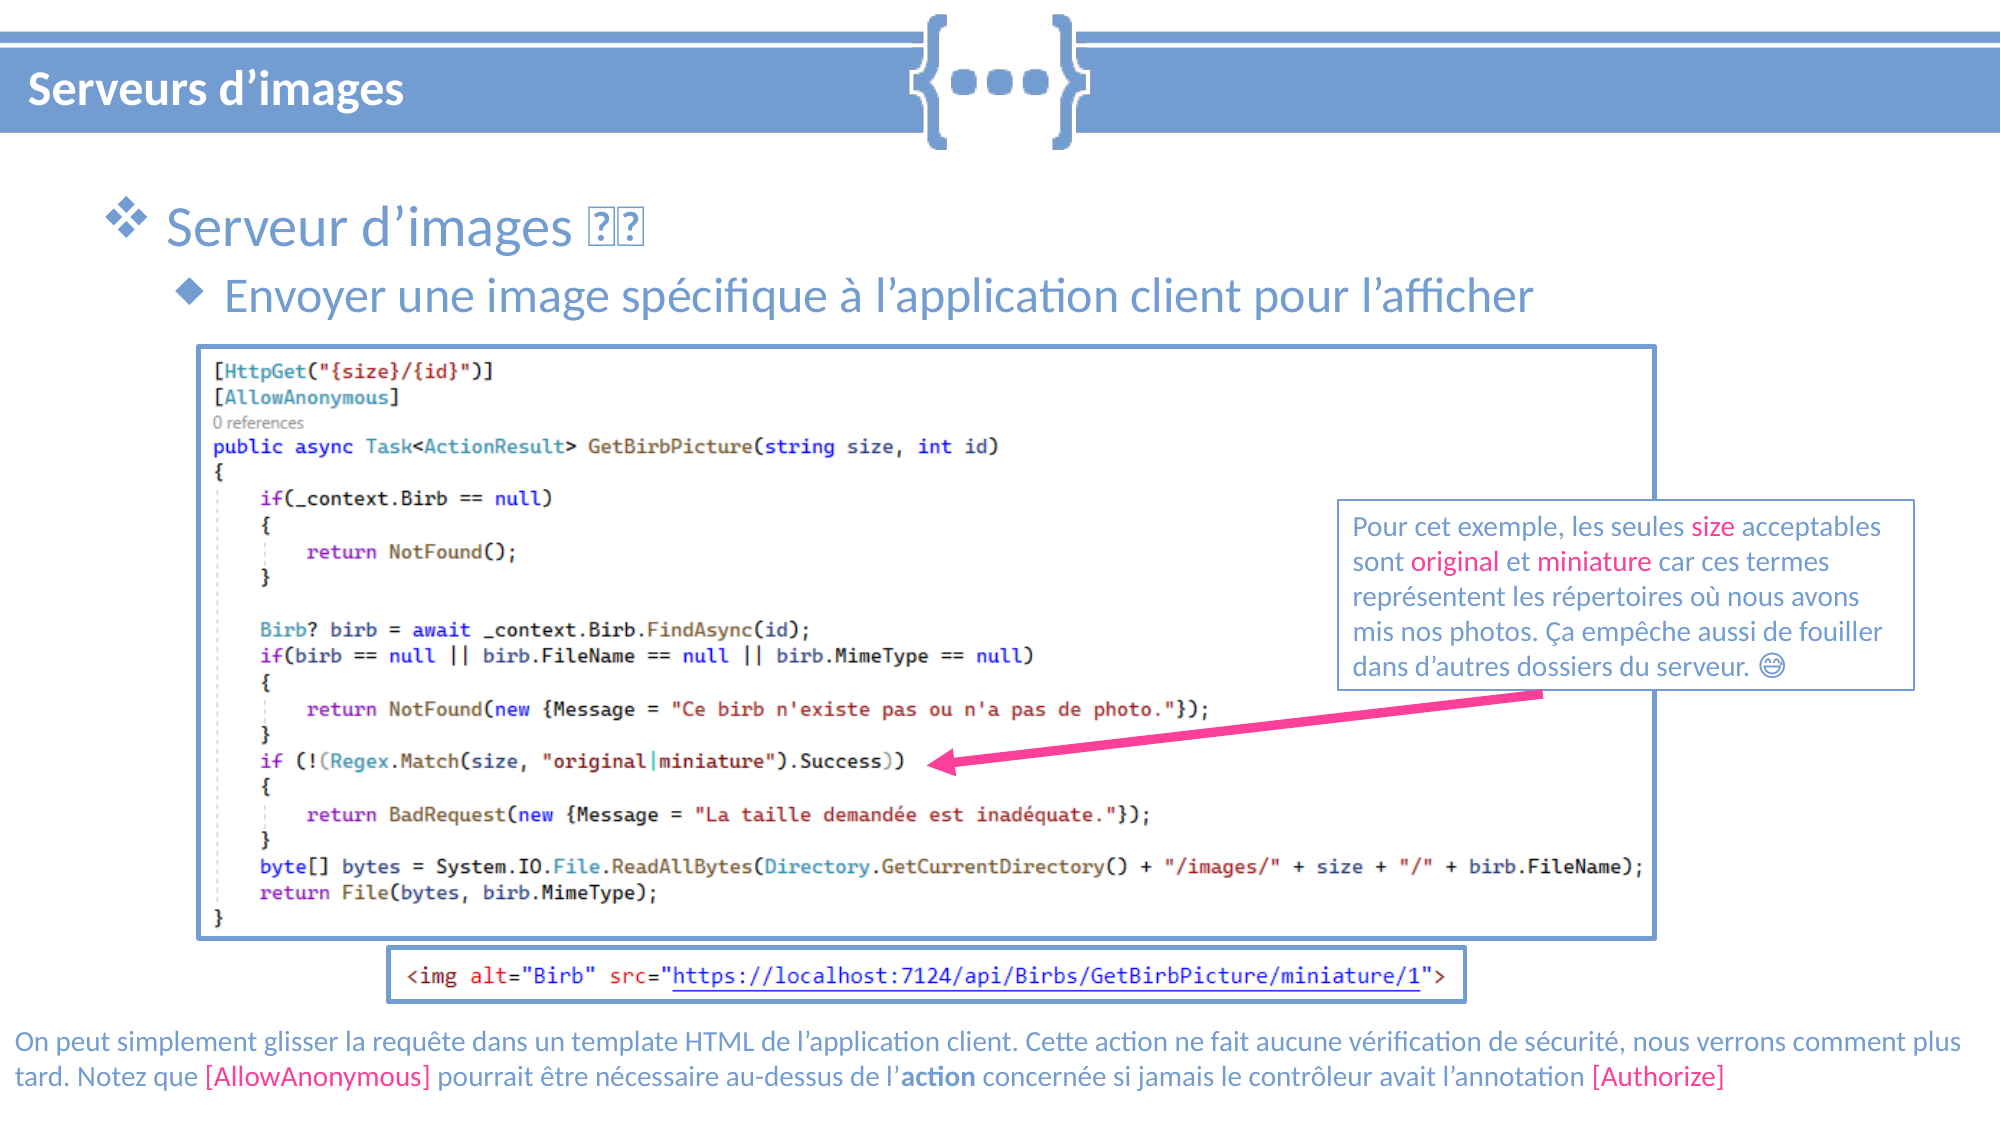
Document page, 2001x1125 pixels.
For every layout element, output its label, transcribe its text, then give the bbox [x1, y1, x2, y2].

picture [201, 348, 1653, 937]
picture [390, 949, 1463, 1000]
picture [0, 4, 2000, 161]
text_box On peut simplement glisser la requête dans un template HTML de l’application client. Cette action ne fait aucune vérification de sécurité, nous verrons comment plus tard. Notez que [AllowAnonymous] pourrait être nécessaire au-dessus de l’action concernée si jamais le contrôleur avait l’annotation [Authorize] [0, 1014, 1981, 1100]
text_box Pour cet exemple, les seules size acceptables sont original et miniature car ces termes représentent les répertoires où nous avons mis nos photos. Ça empêche aussi de fouiller dans d’autres dossiers du serveur. 😅 [1653, 500, 1915, 690]
title Serveurs d’images [12, 58, 913, 120]
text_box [926, 693, 1543, 766]
list Serveur d’images 📸💾 Envoyer une image spécifique à l’application client pour l’afficher [85, 188, 1910, 1014]
